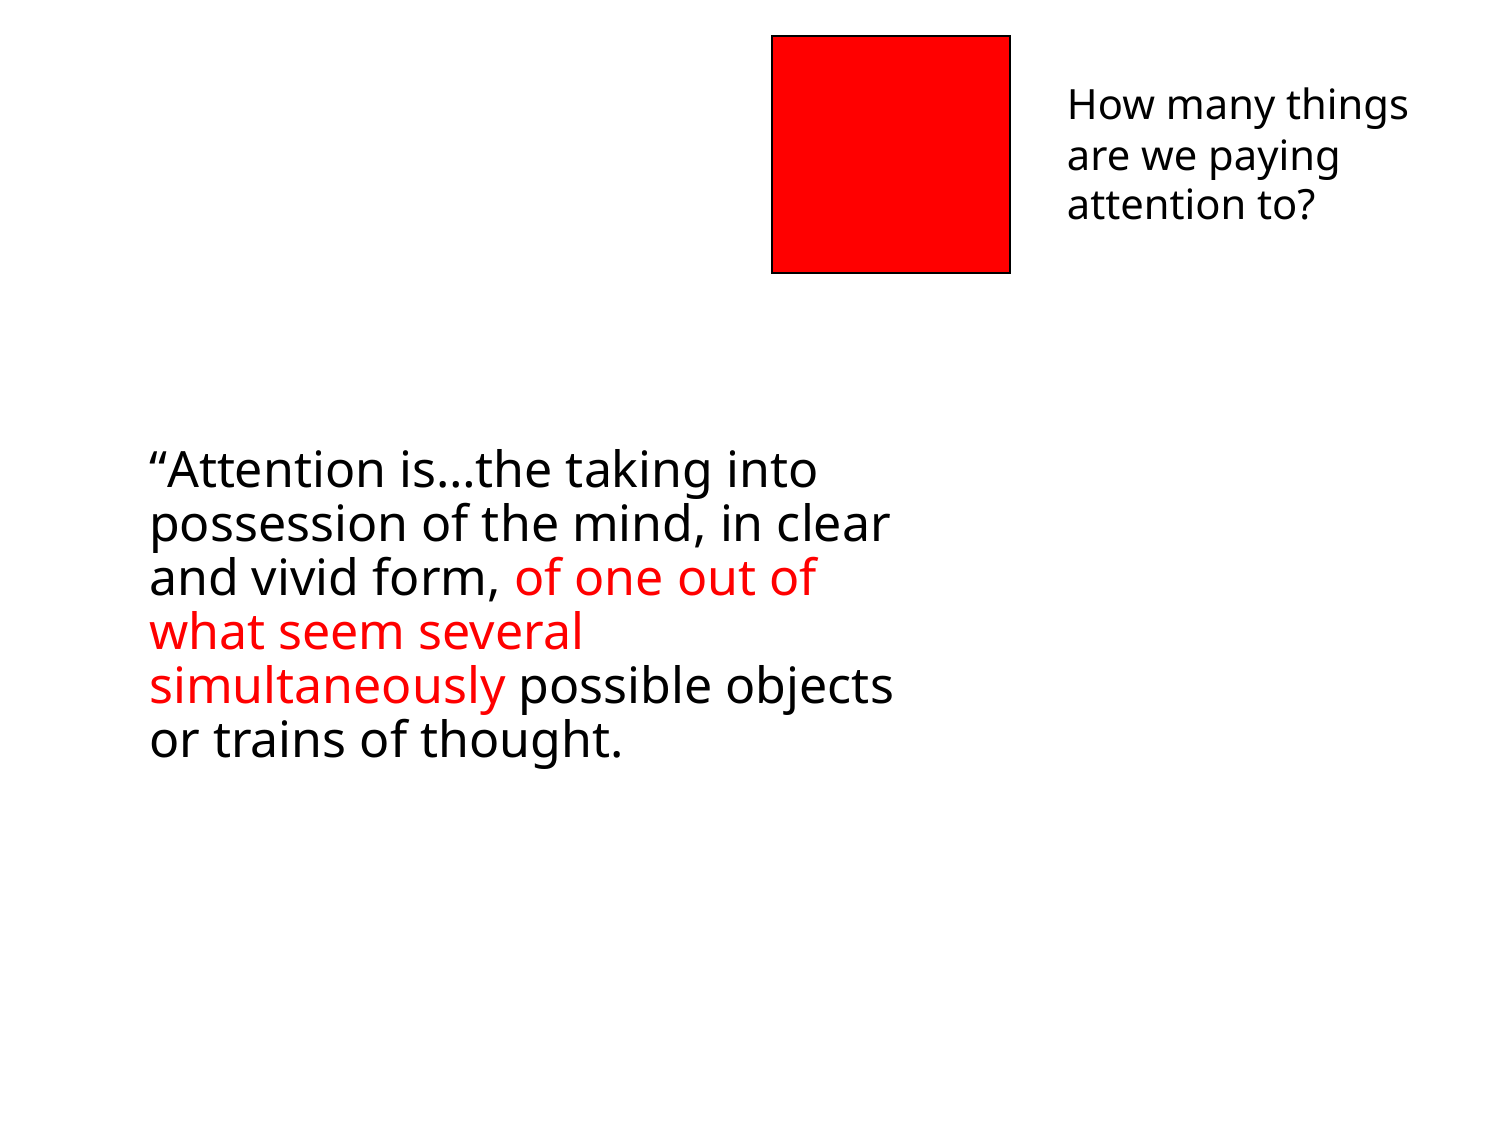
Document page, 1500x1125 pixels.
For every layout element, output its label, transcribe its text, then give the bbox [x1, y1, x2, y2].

text_box [771, 35, 1011, 274]
text_box How many things are we paying attention to? [1052, 70, 1439, 236]
text_box “Attention is…the taking into possession of the mind, in clear and vivid form, of one out of what seem several simultaneously possible objects or trains of thought. [134, 436, 926, 922]
